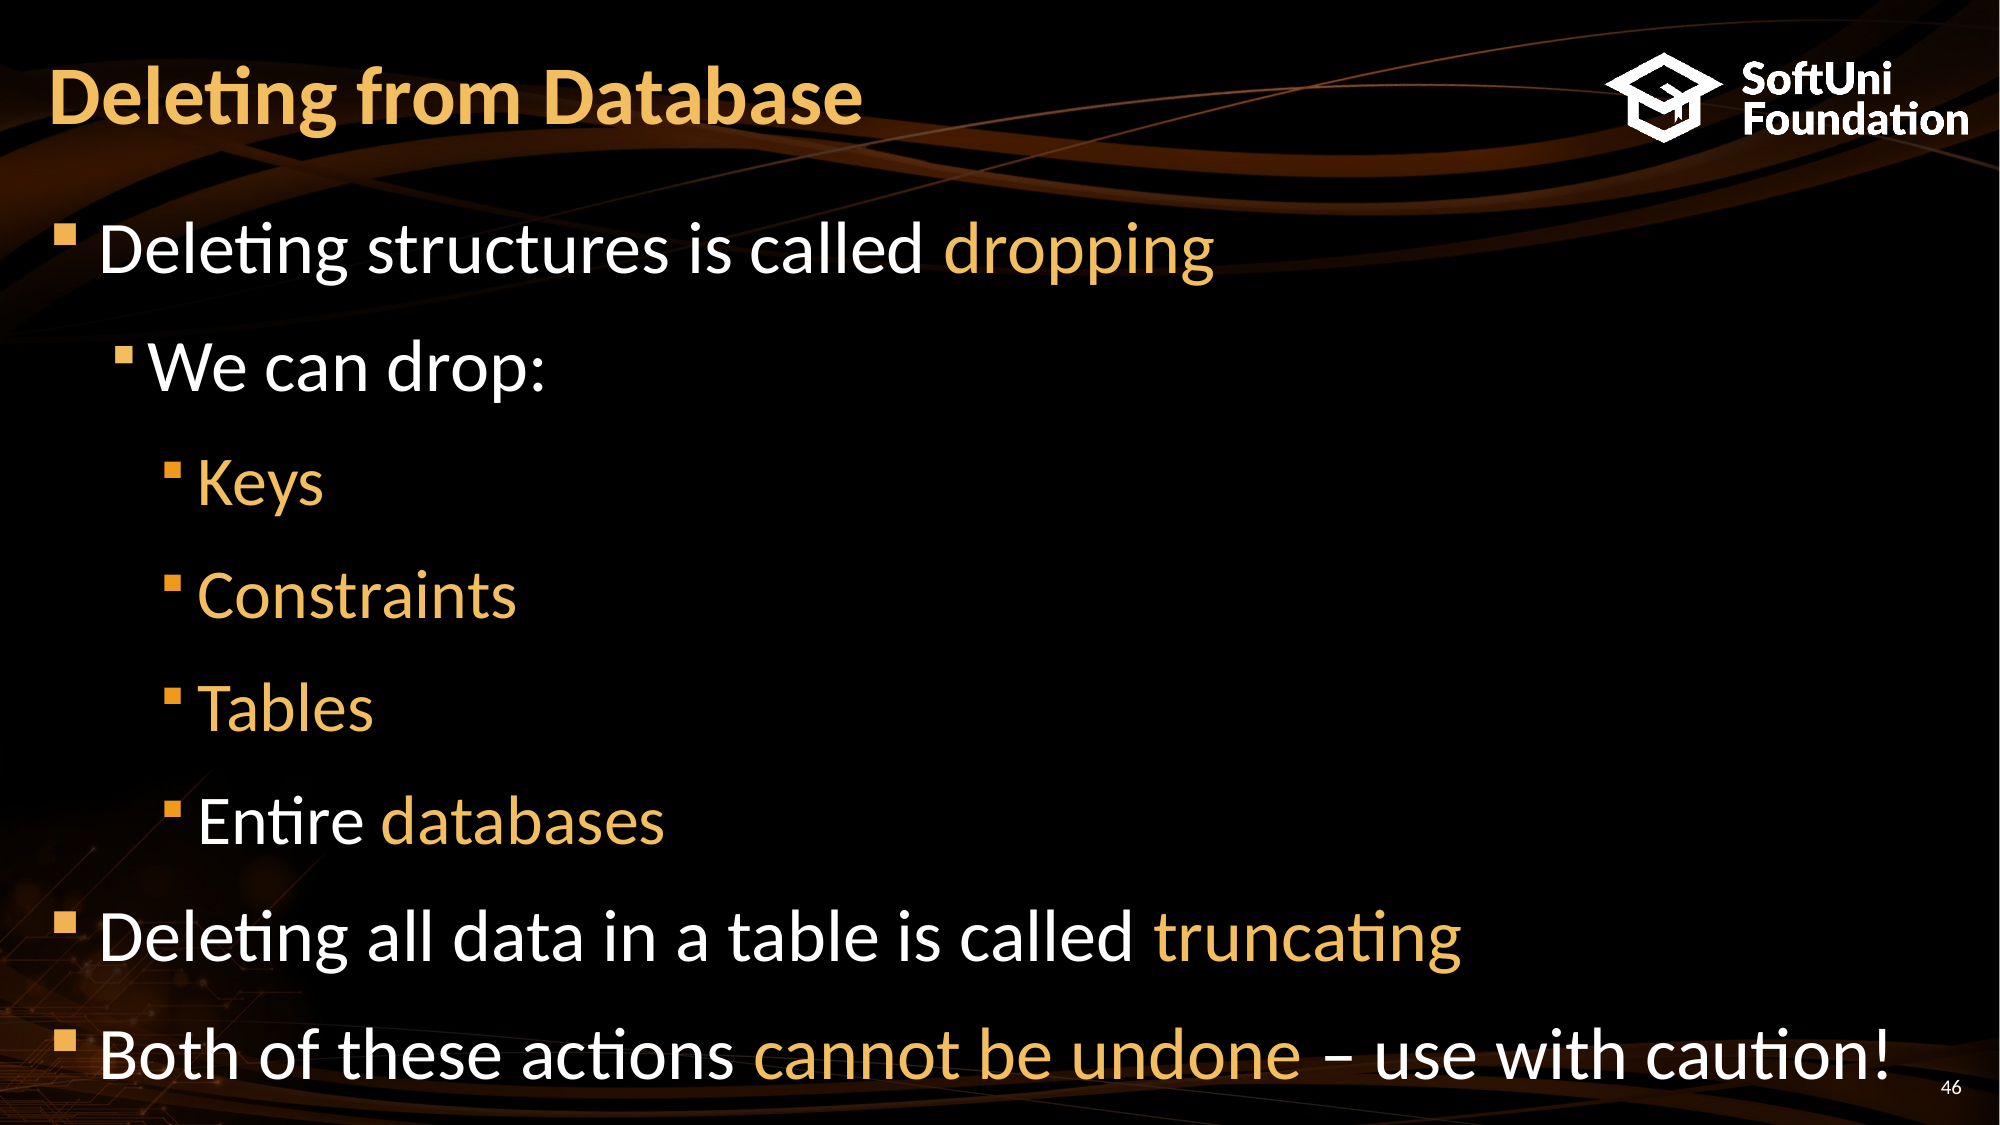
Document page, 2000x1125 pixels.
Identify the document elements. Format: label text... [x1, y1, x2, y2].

list Deleting structures is called dropping We can drop: Keys Constraints Tables Entire databases Deleting all data in a table is called truncating Both of these actions cannot be undone – use with caution! [31, 188, 1968, 1103]
picture [0, 0, 2000, 1125]
title Deleting from Database [30, 6, 1602, 189]
